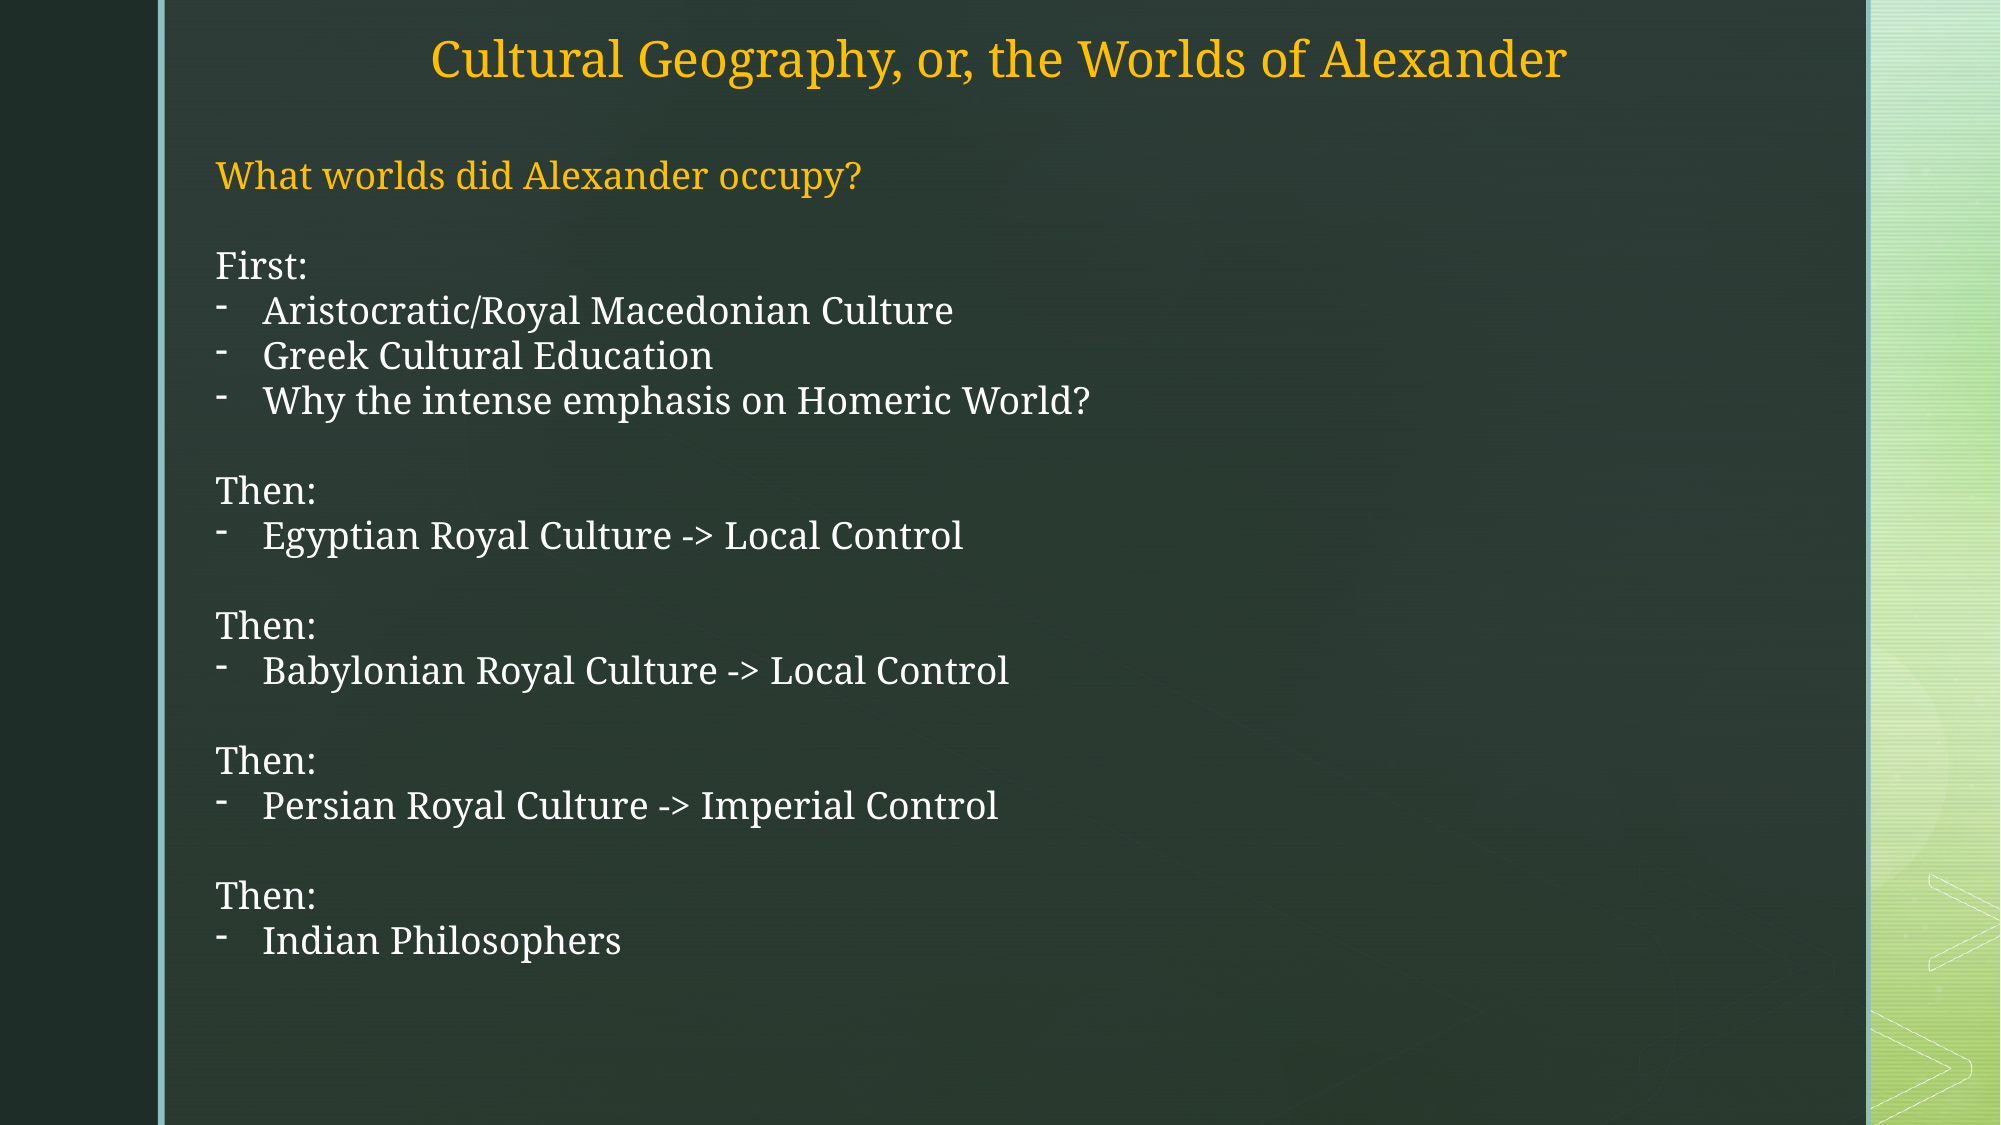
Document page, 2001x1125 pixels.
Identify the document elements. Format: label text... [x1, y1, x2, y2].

text_box What worlds did Alexander occupy? First: Aristocratic/Royal Macedonian Culture Greek Cultural Education Why the intense emphasis on Homeric World? Then: Egyptian Royal Culture -> Local Control Then: Babylonian Royal Culture -> Local Control Then: Persian Royal Culture -> Imperial Control Then: Indian Philosophers [200, 144, 1137, 1060]
text_box Cultural Geography, or, the Worlds of Alexander [416, 19, 1584, 95]
picture [1871, 0, 2001, 1125]
